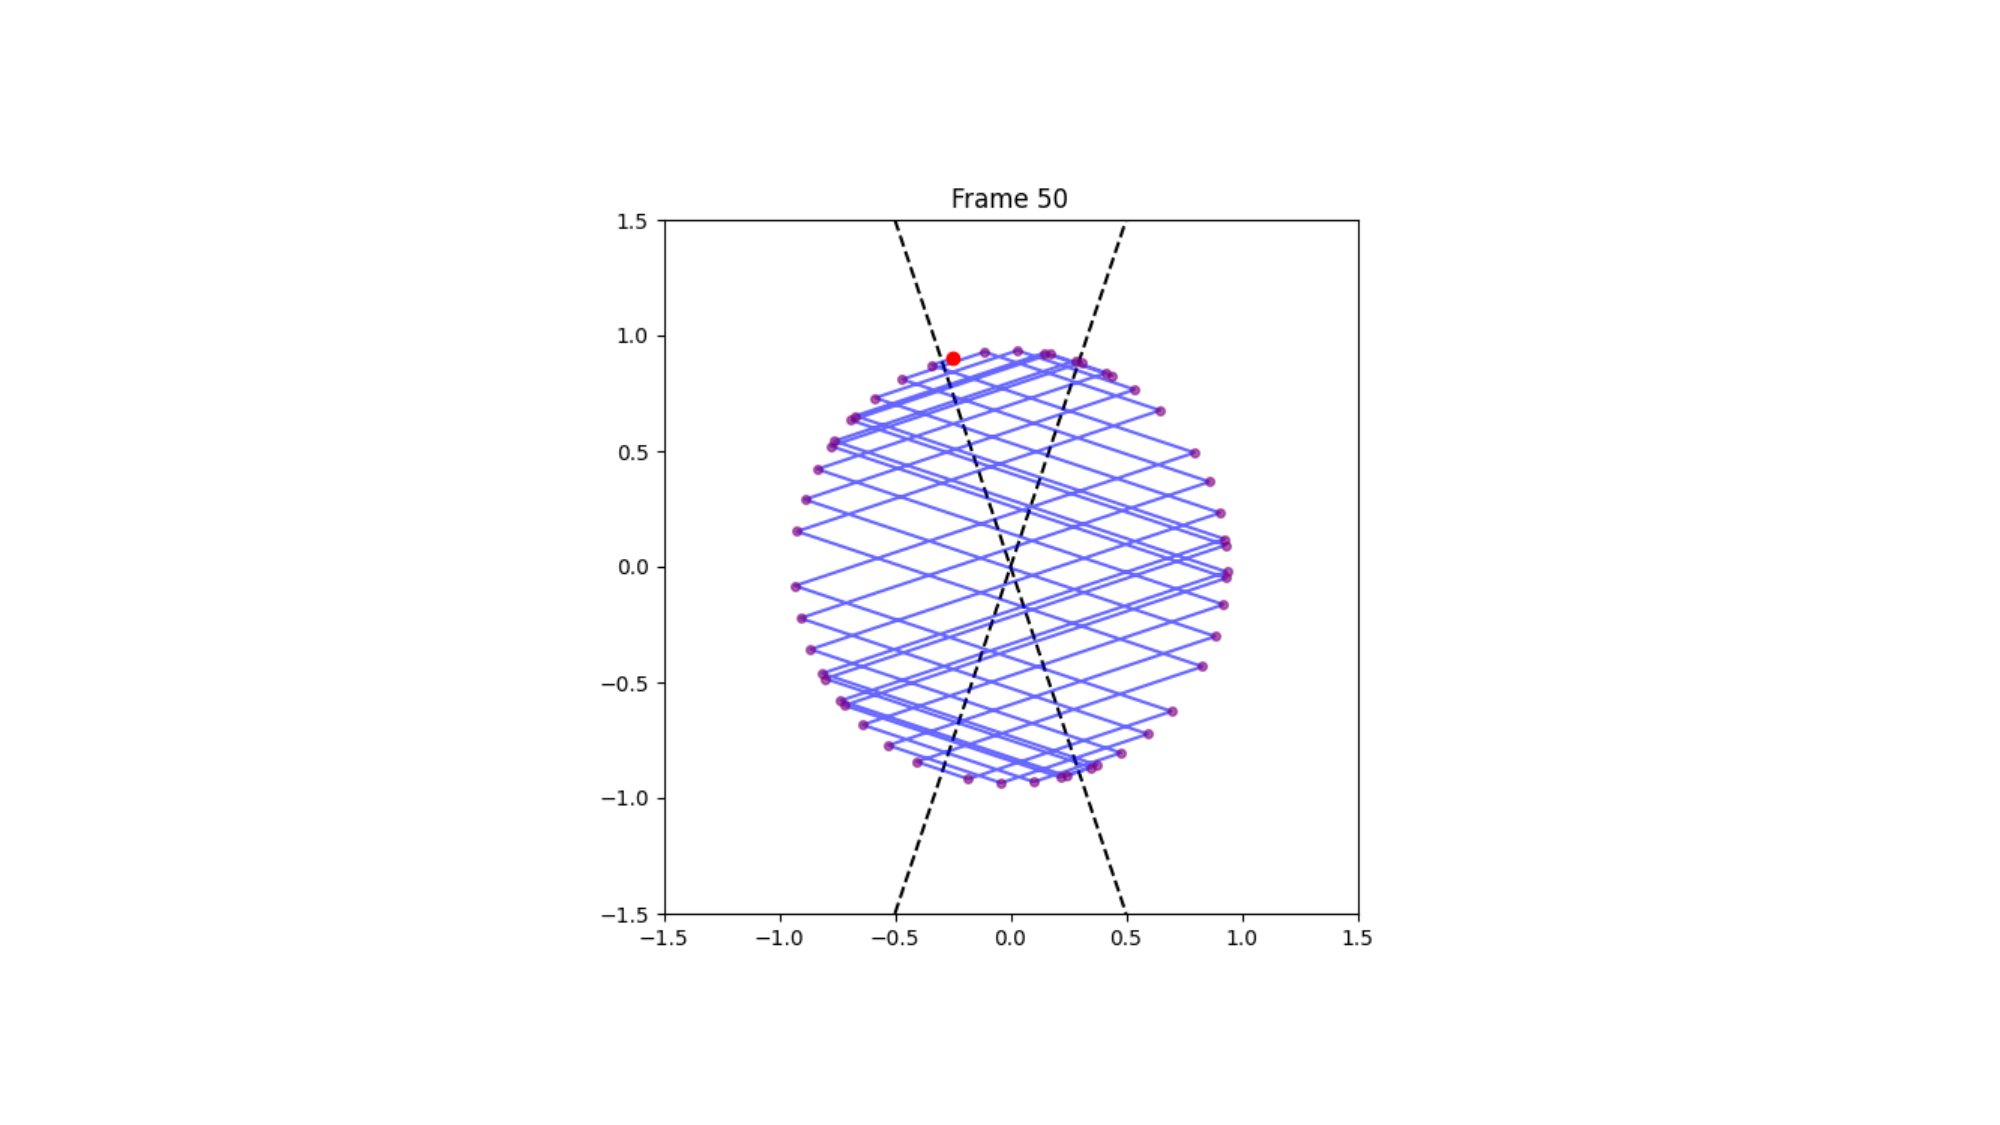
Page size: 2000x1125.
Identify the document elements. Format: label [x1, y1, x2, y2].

picture [549, 112, 1450, 1013]
